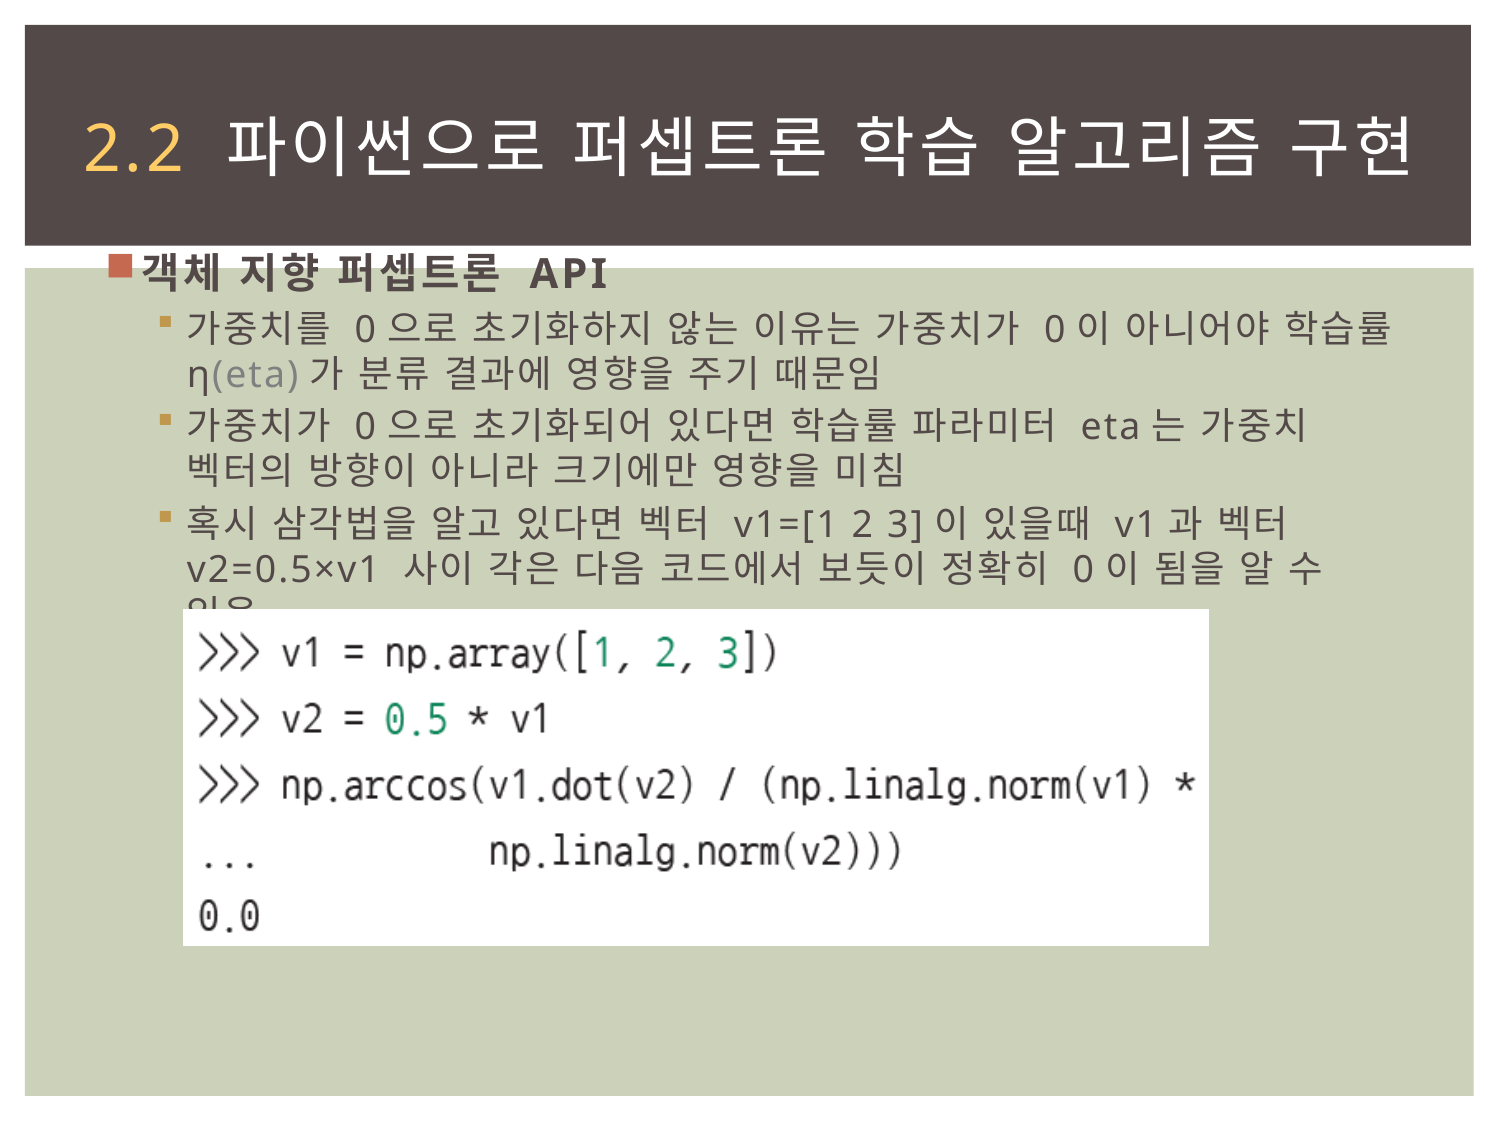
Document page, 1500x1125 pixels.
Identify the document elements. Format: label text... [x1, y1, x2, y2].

title 2.2 파이썬으로 퍼셉트론 학습 알고리즘 구현 [62, 58, 1438, 232]
picture [182, 609, 1209, 947]
list 객체 지향 퍼셉트론 API 가중치를 0으로 초기화하지 않는 이유는 가중치가 0이 아니어야 학습률 η(eta)가 분류 결과에 영향을 주기 때문임 가중치가 0으로 초기화되어 있다면 학습률 파라미터 eta는 가중치 벡터의 방향이 아니라 크기에만 영향을 미침 혹시 삼각법을 알고 있다면 벡터 v1=[1 2 3]이 있을때 v1과 벡터 v2=0.5×v1 사이 각은 다음 코드에서 보듯이 정확히 0이 됨을 알 수 있음 [81, 239, 1412, 1054]
